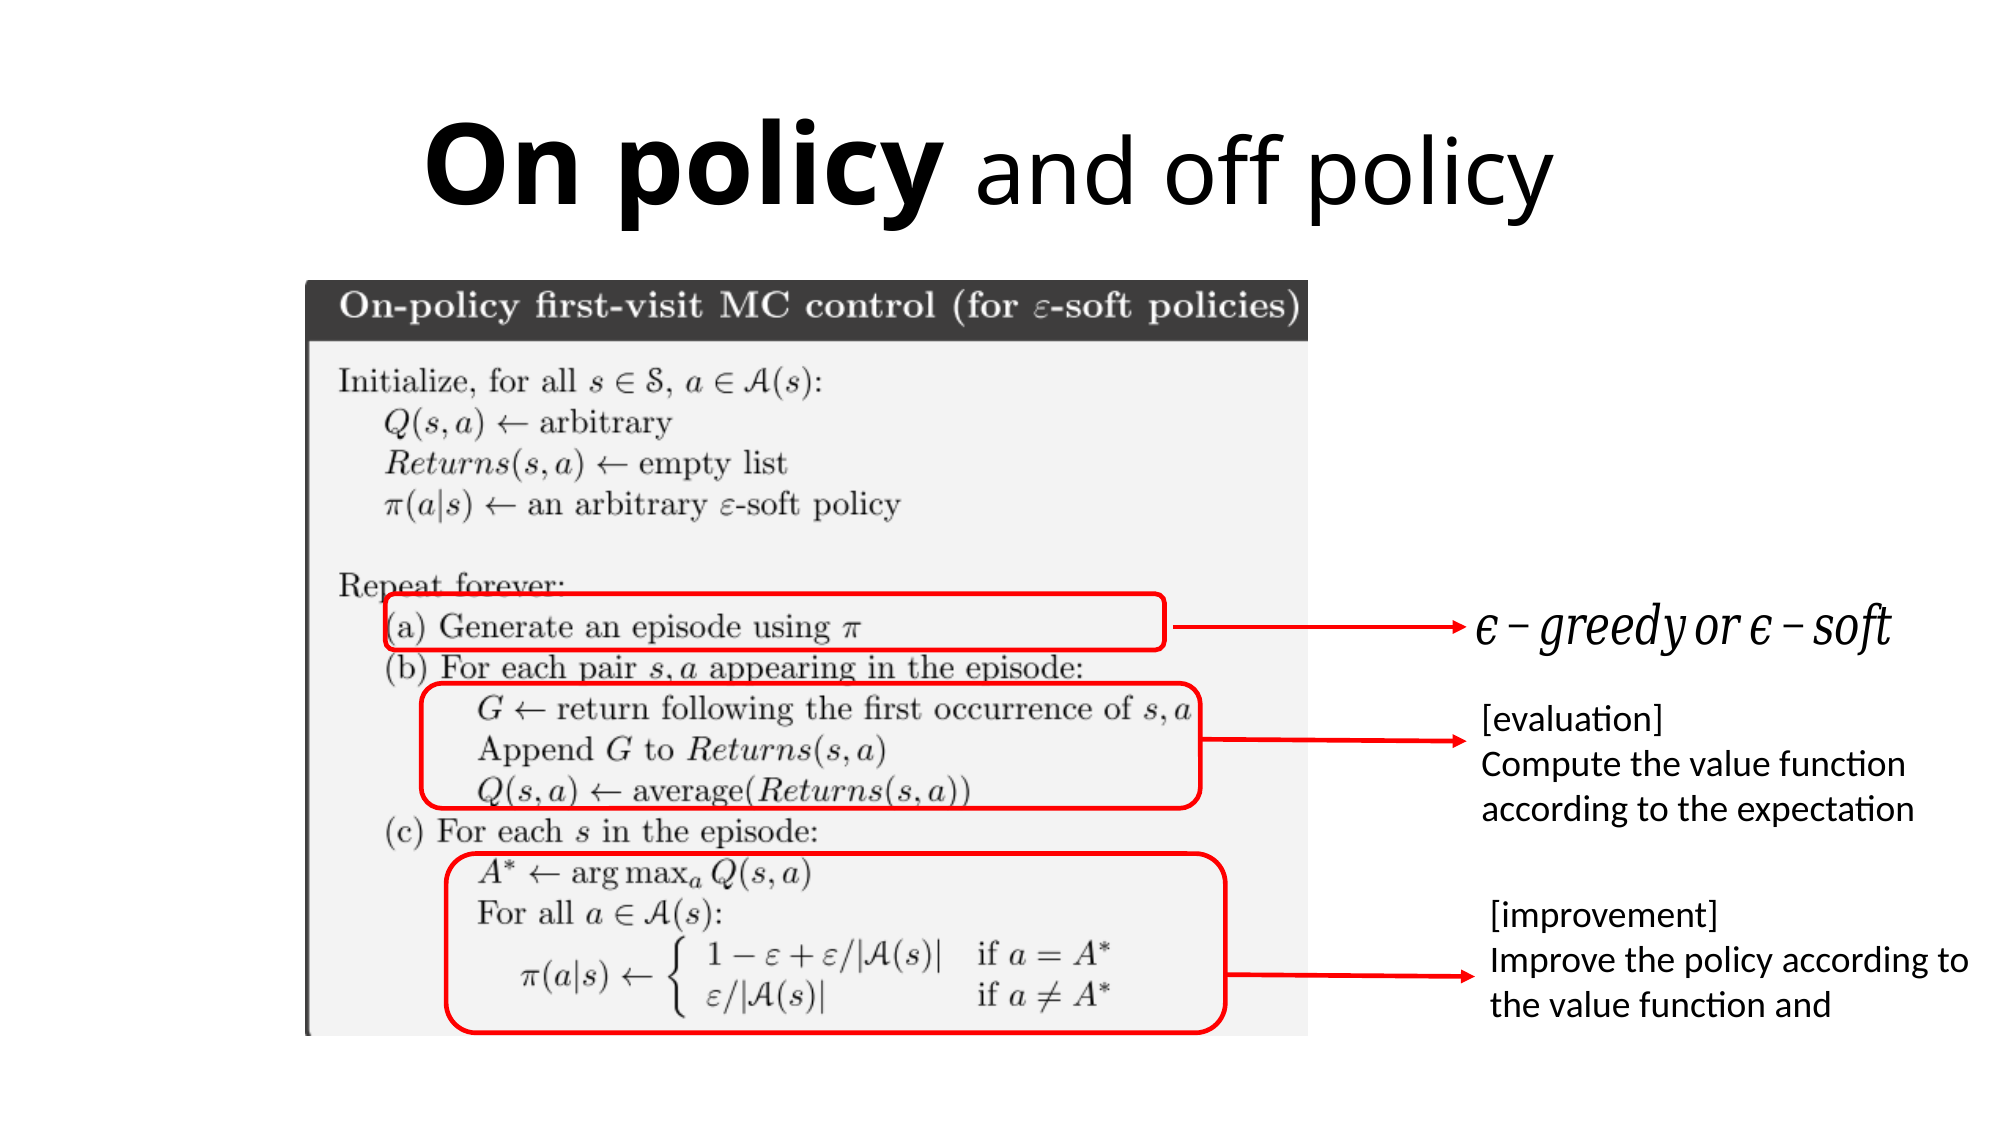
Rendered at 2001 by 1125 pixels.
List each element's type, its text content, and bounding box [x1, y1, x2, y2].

text_box [evaluation] Compute the value function according to the expectation [1466, 686, 1980, 837]
title On policy and off policy [137, 59, 1863, 278]
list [305, 280, 1308, 1036]
